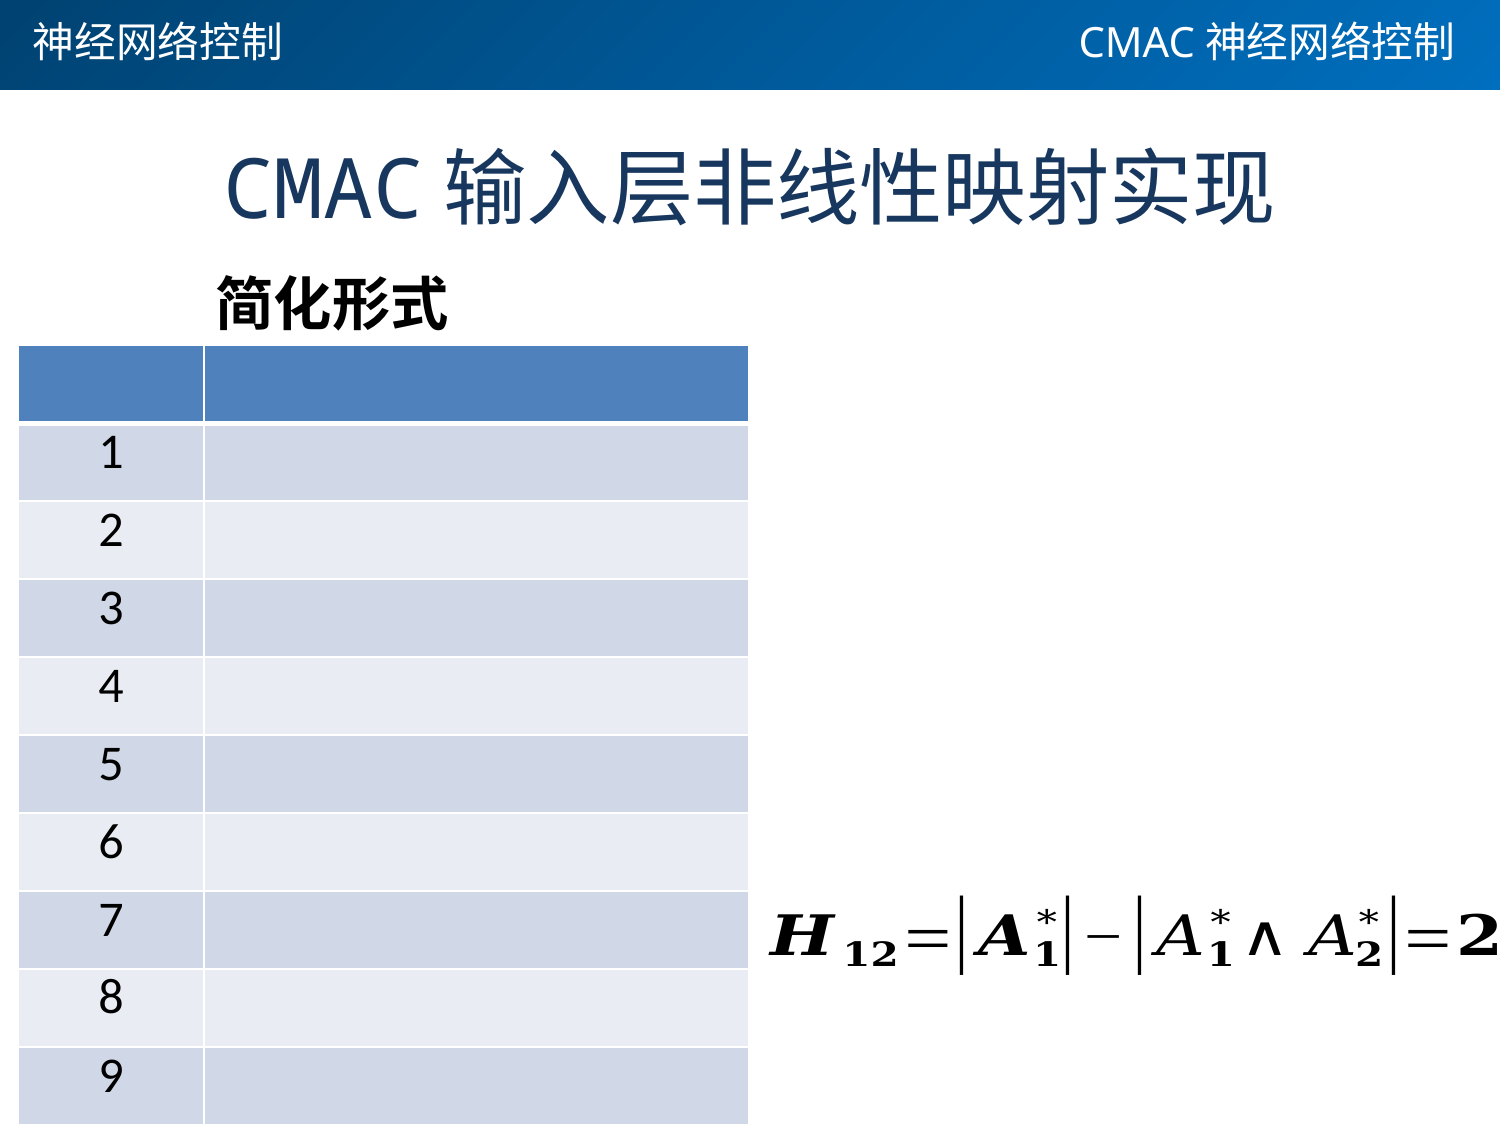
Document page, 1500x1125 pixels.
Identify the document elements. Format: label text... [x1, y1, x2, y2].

title CMAC输入层非线性映射实现 [75, 91, 1425, 279]
list 神经网络控制 [17, 8, 561, 80]
list CMAC神经网络控制 [938, 8, 1471, 80]
